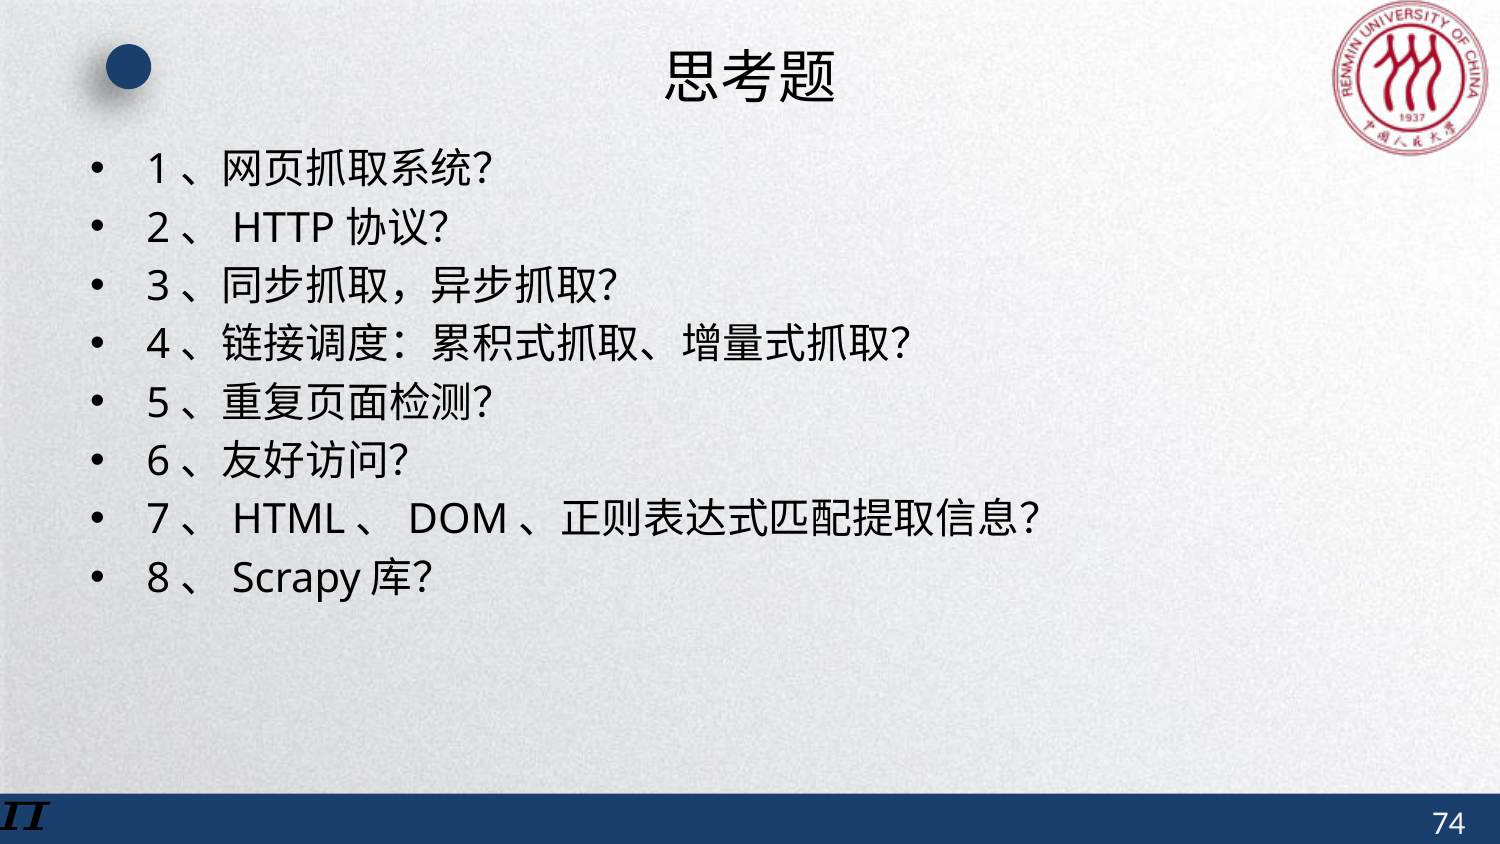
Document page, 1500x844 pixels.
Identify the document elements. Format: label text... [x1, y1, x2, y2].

title 思考题 [75, 33, 1425, 116]
picture [0, 0, 1500, 793]
list 1、网页抓取系统？ 2、HTTP协议？ 3、同步抓取，异步抓取？ 4、链接调度：累积式抓取、增量式抓取？ 5、重复页面检测？ 6、友好访问？ 7、HTML、DOM、正则表达式匹配提取信息？ 8、Scrapy库？ [75, 134, 1425, 781]
